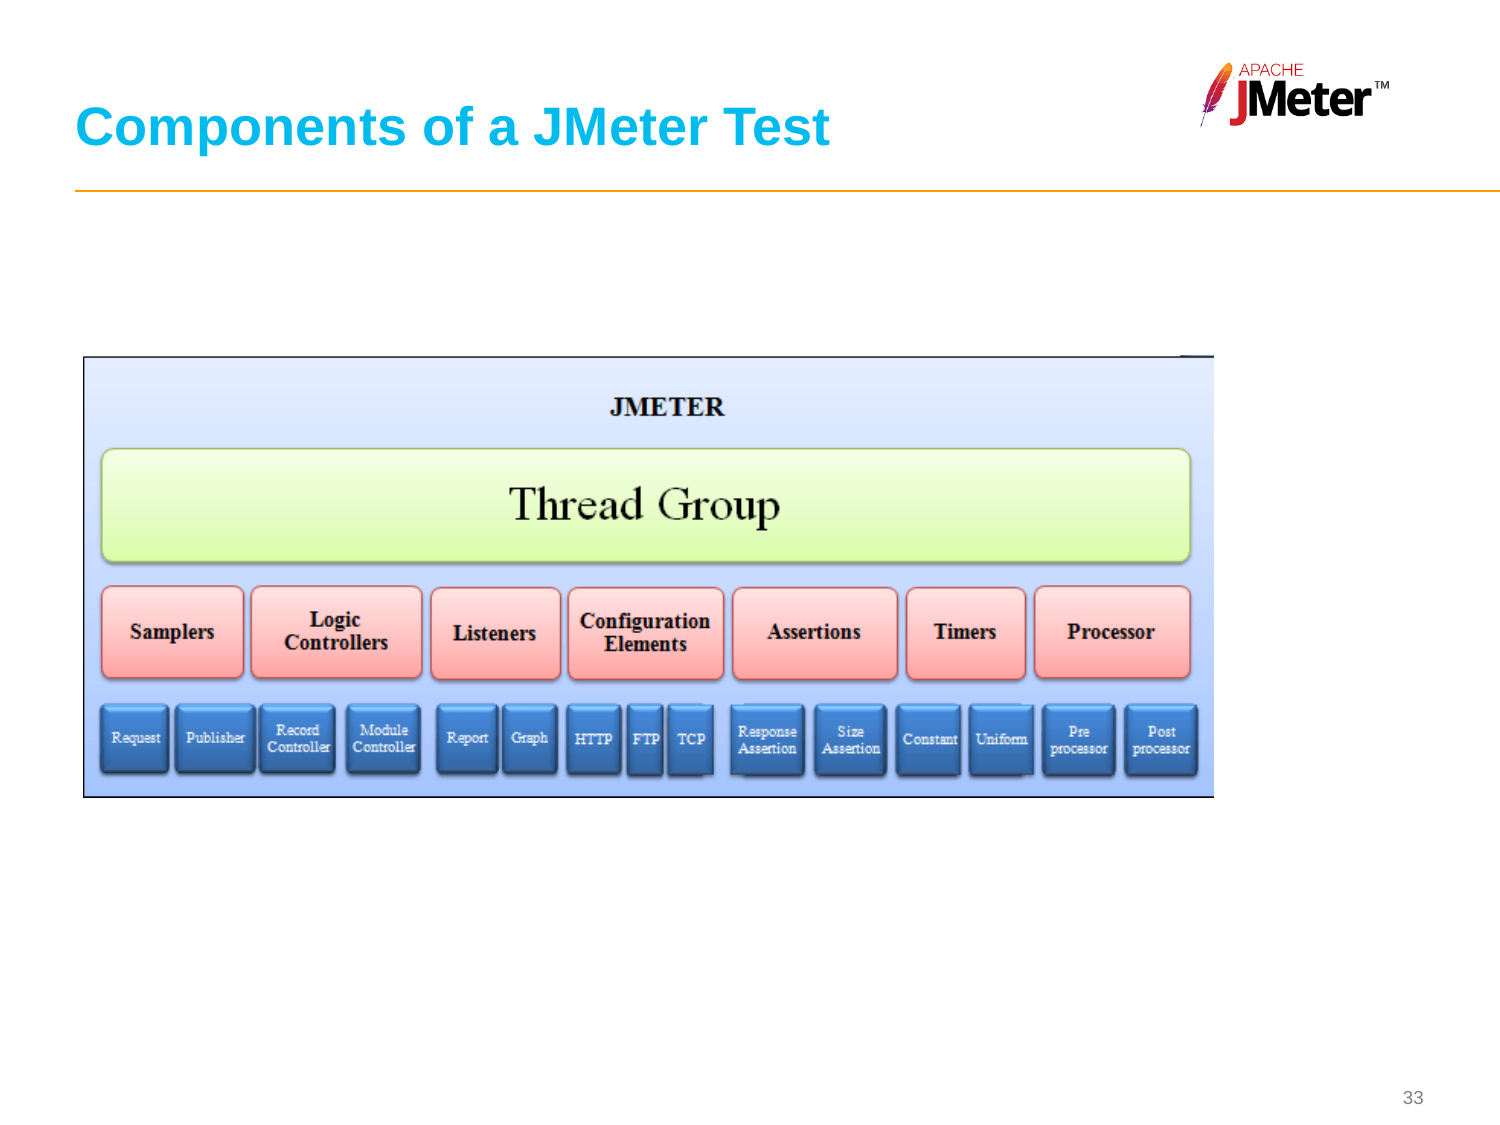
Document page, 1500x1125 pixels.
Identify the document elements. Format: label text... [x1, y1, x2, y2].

picture [83, 355, 1214, 798]
title Components of a JMeter Test [75, 27, 1422, 157]
